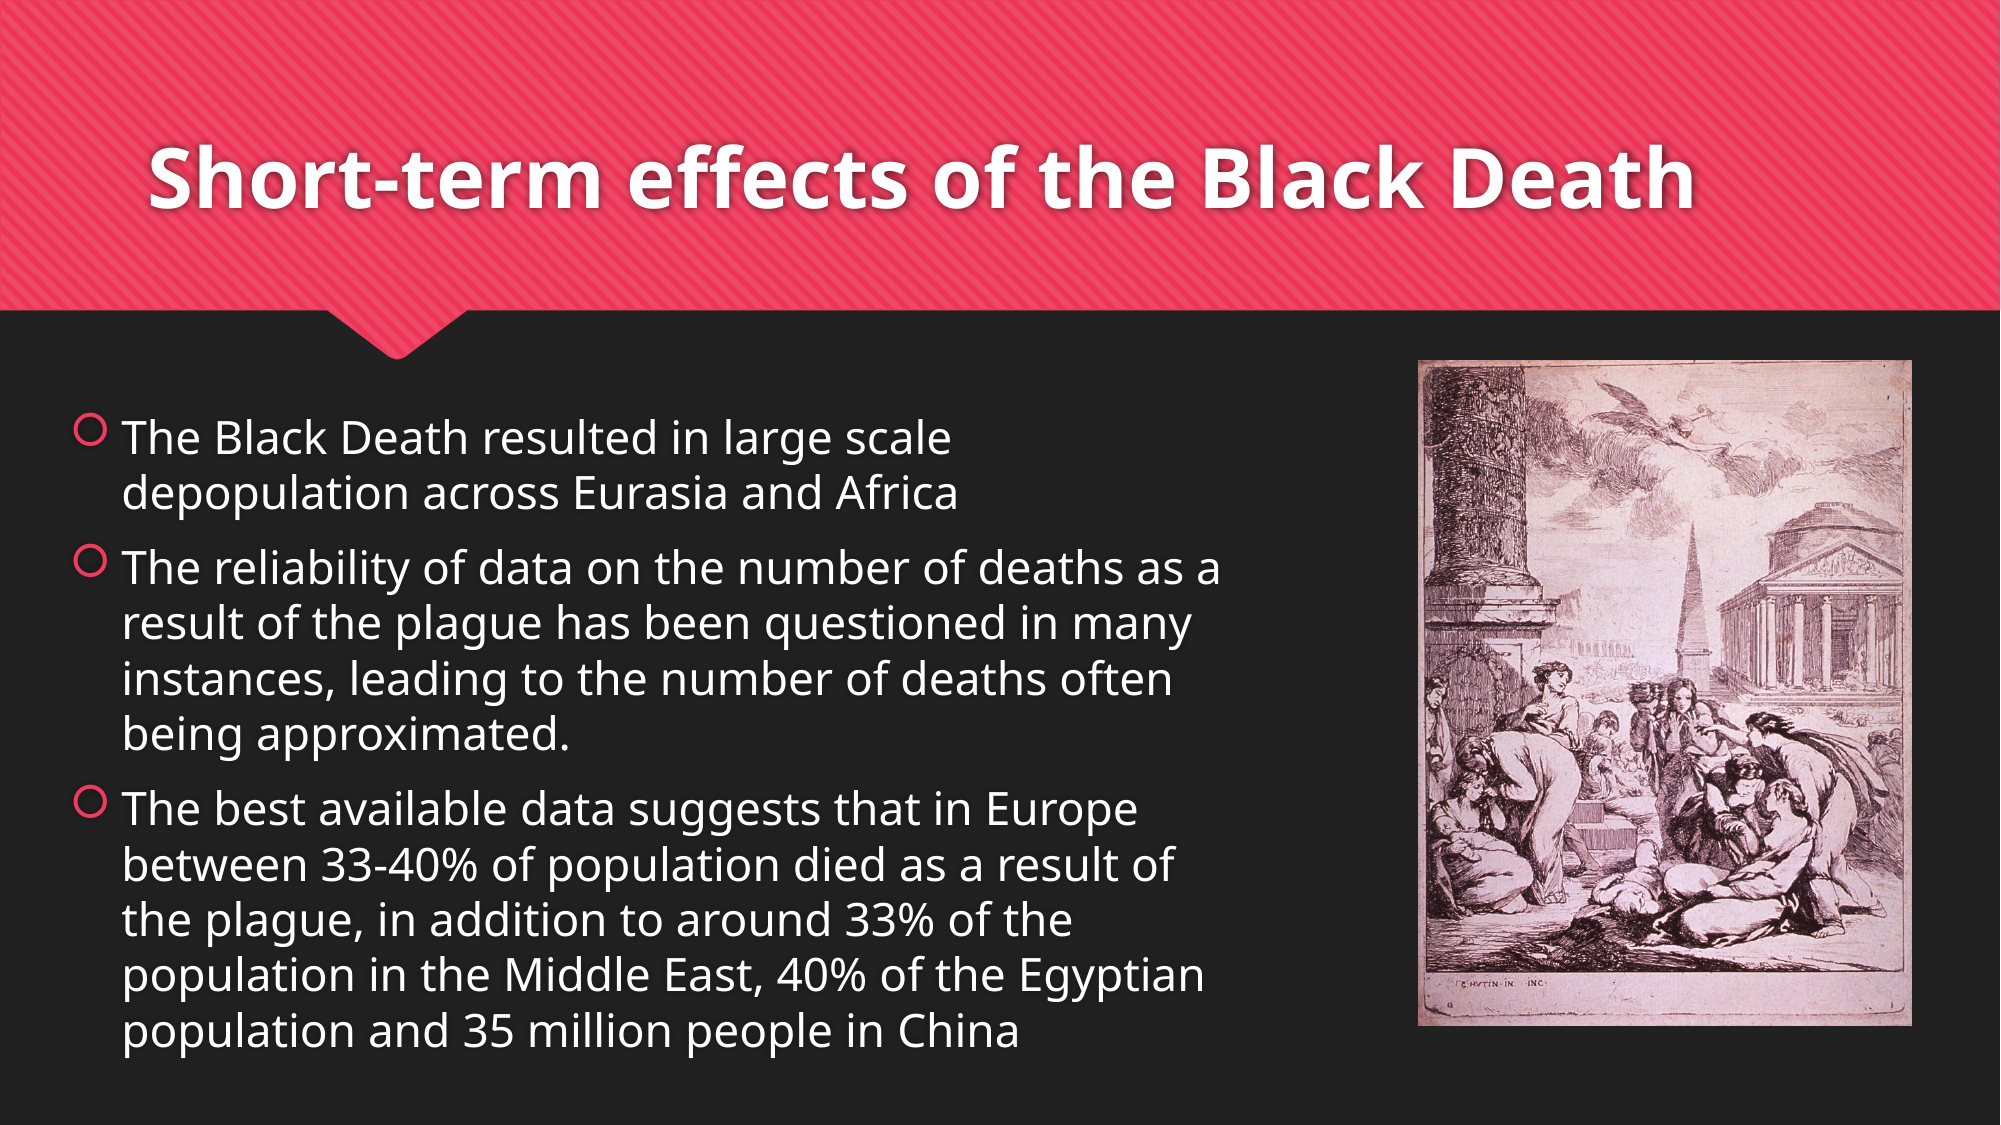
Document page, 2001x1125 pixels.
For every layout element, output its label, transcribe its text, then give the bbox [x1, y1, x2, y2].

title Short-term effects of the Black Death [132, 73, 1868, 233]
picture [1418, 360, 1913, 1026]
list The Black Death resulted in large scale depopulation across Eurasia and Africa The reliability of data on the number of deaths as a result of the plague has been questioned in many instances, leading to the number of deaths often being approximated. The best available data suggests that in Europe between 33-40% of population died as a result of the plague, in addition to around 33% of the population in the Middle East, 40% of the Egyptian population and 35 million people in China [54, 400, 1249, 1066]
